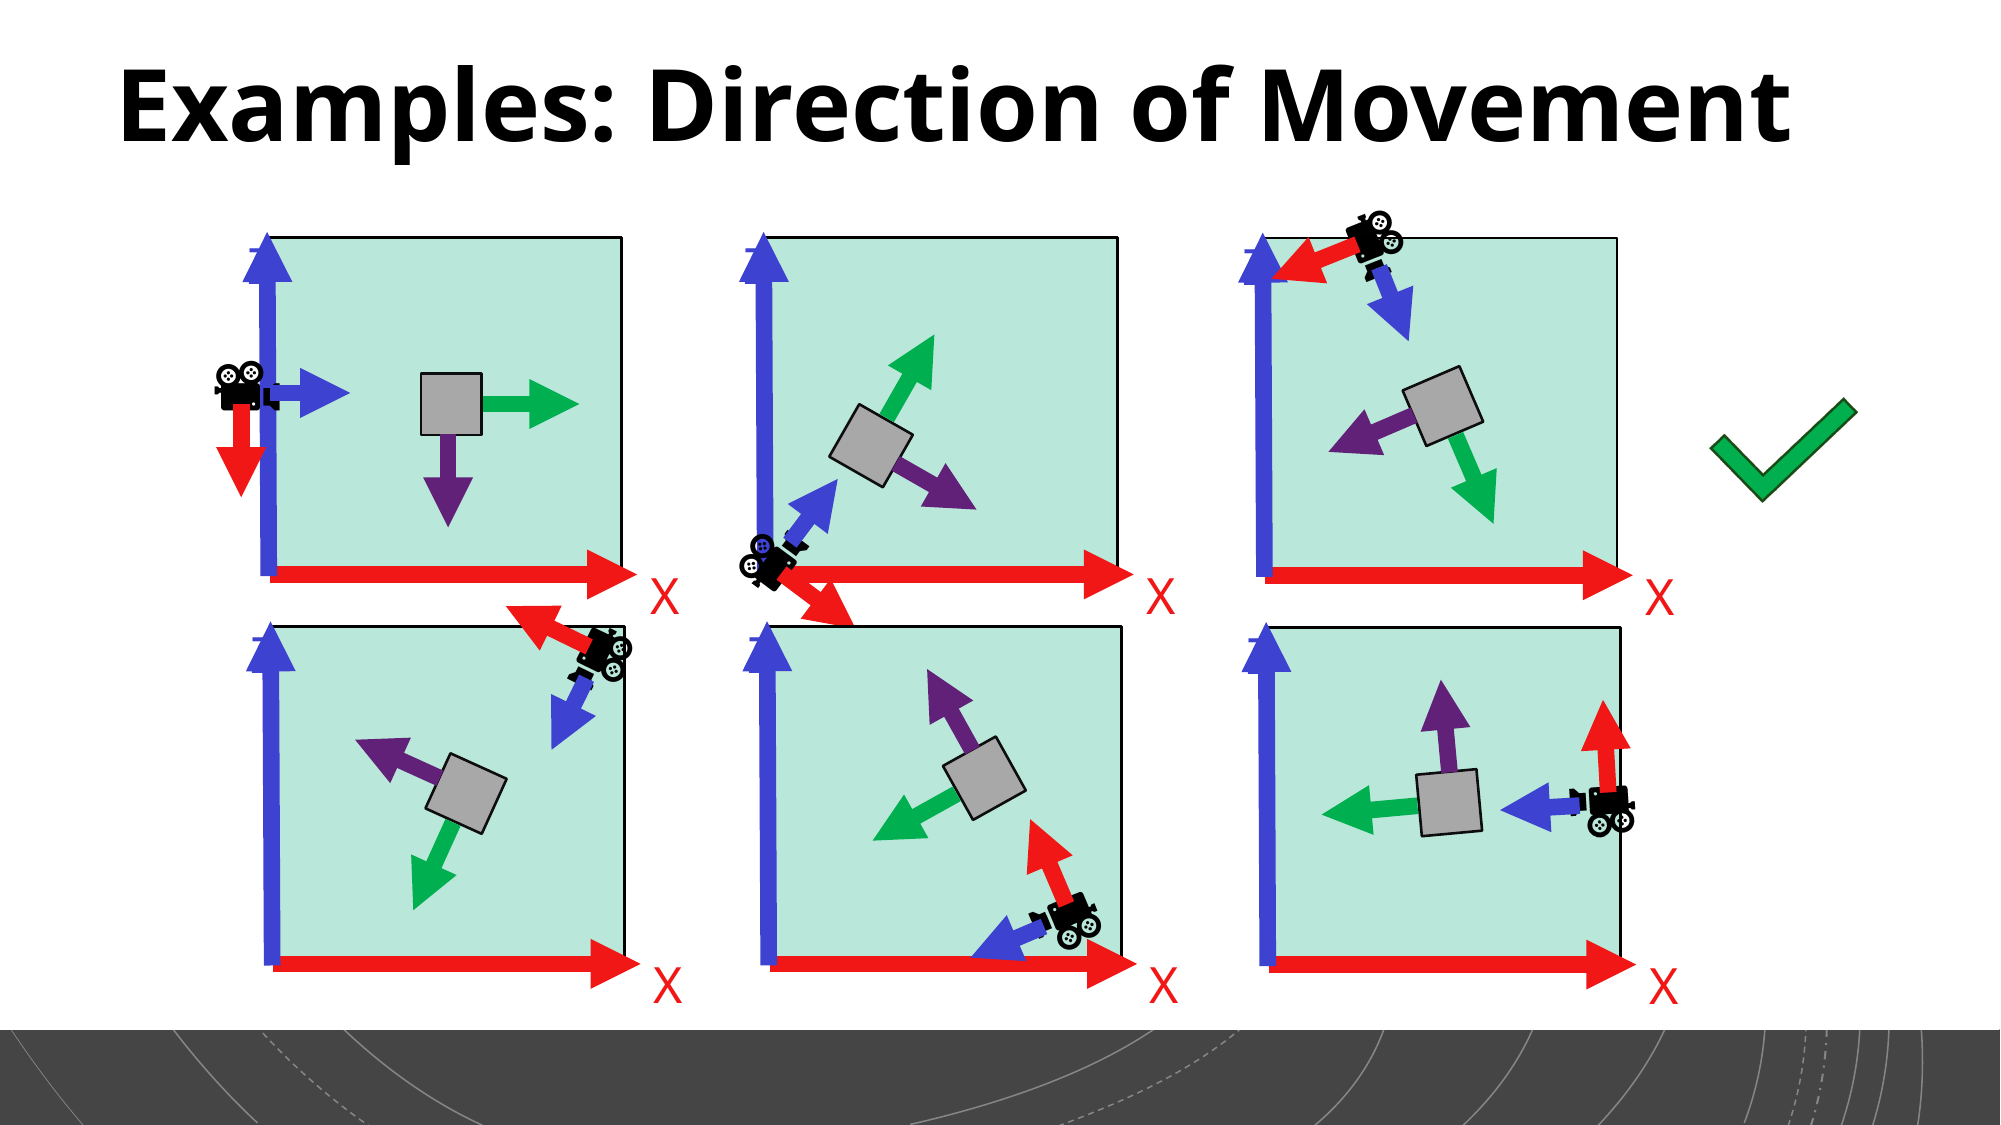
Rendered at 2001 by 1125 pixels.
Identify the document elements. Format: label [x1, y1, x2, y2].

text_box [728, 226, 1162, 596]
text_box [953, 827, 1096, 979]
text_box [1227, 227, 1662, 597]
text_box [1498, 701, 1640, 853]
text_box [0, 0, 2000, 1125]
text_box [1340, 391, 1500, 547]
text_box [1284, 211, 1427, 362]
text_box [855, 348, 1015, 504]
text_box [1316, 683, 1476, 839]
text_box [324, 741, 484, 897]
text_box [839, 684, 999, 839]
text_box [235, 616, 669, 986]
picture [1708, 374, 1859, 525]
text_box [732, 616, 1166, 986]
text_box [1231, 616, 1665, 987]
text_box [485, 598, 628, 749]
text_box [747, 477, 890, 616]
text_box [208, 226, 666, 597]
